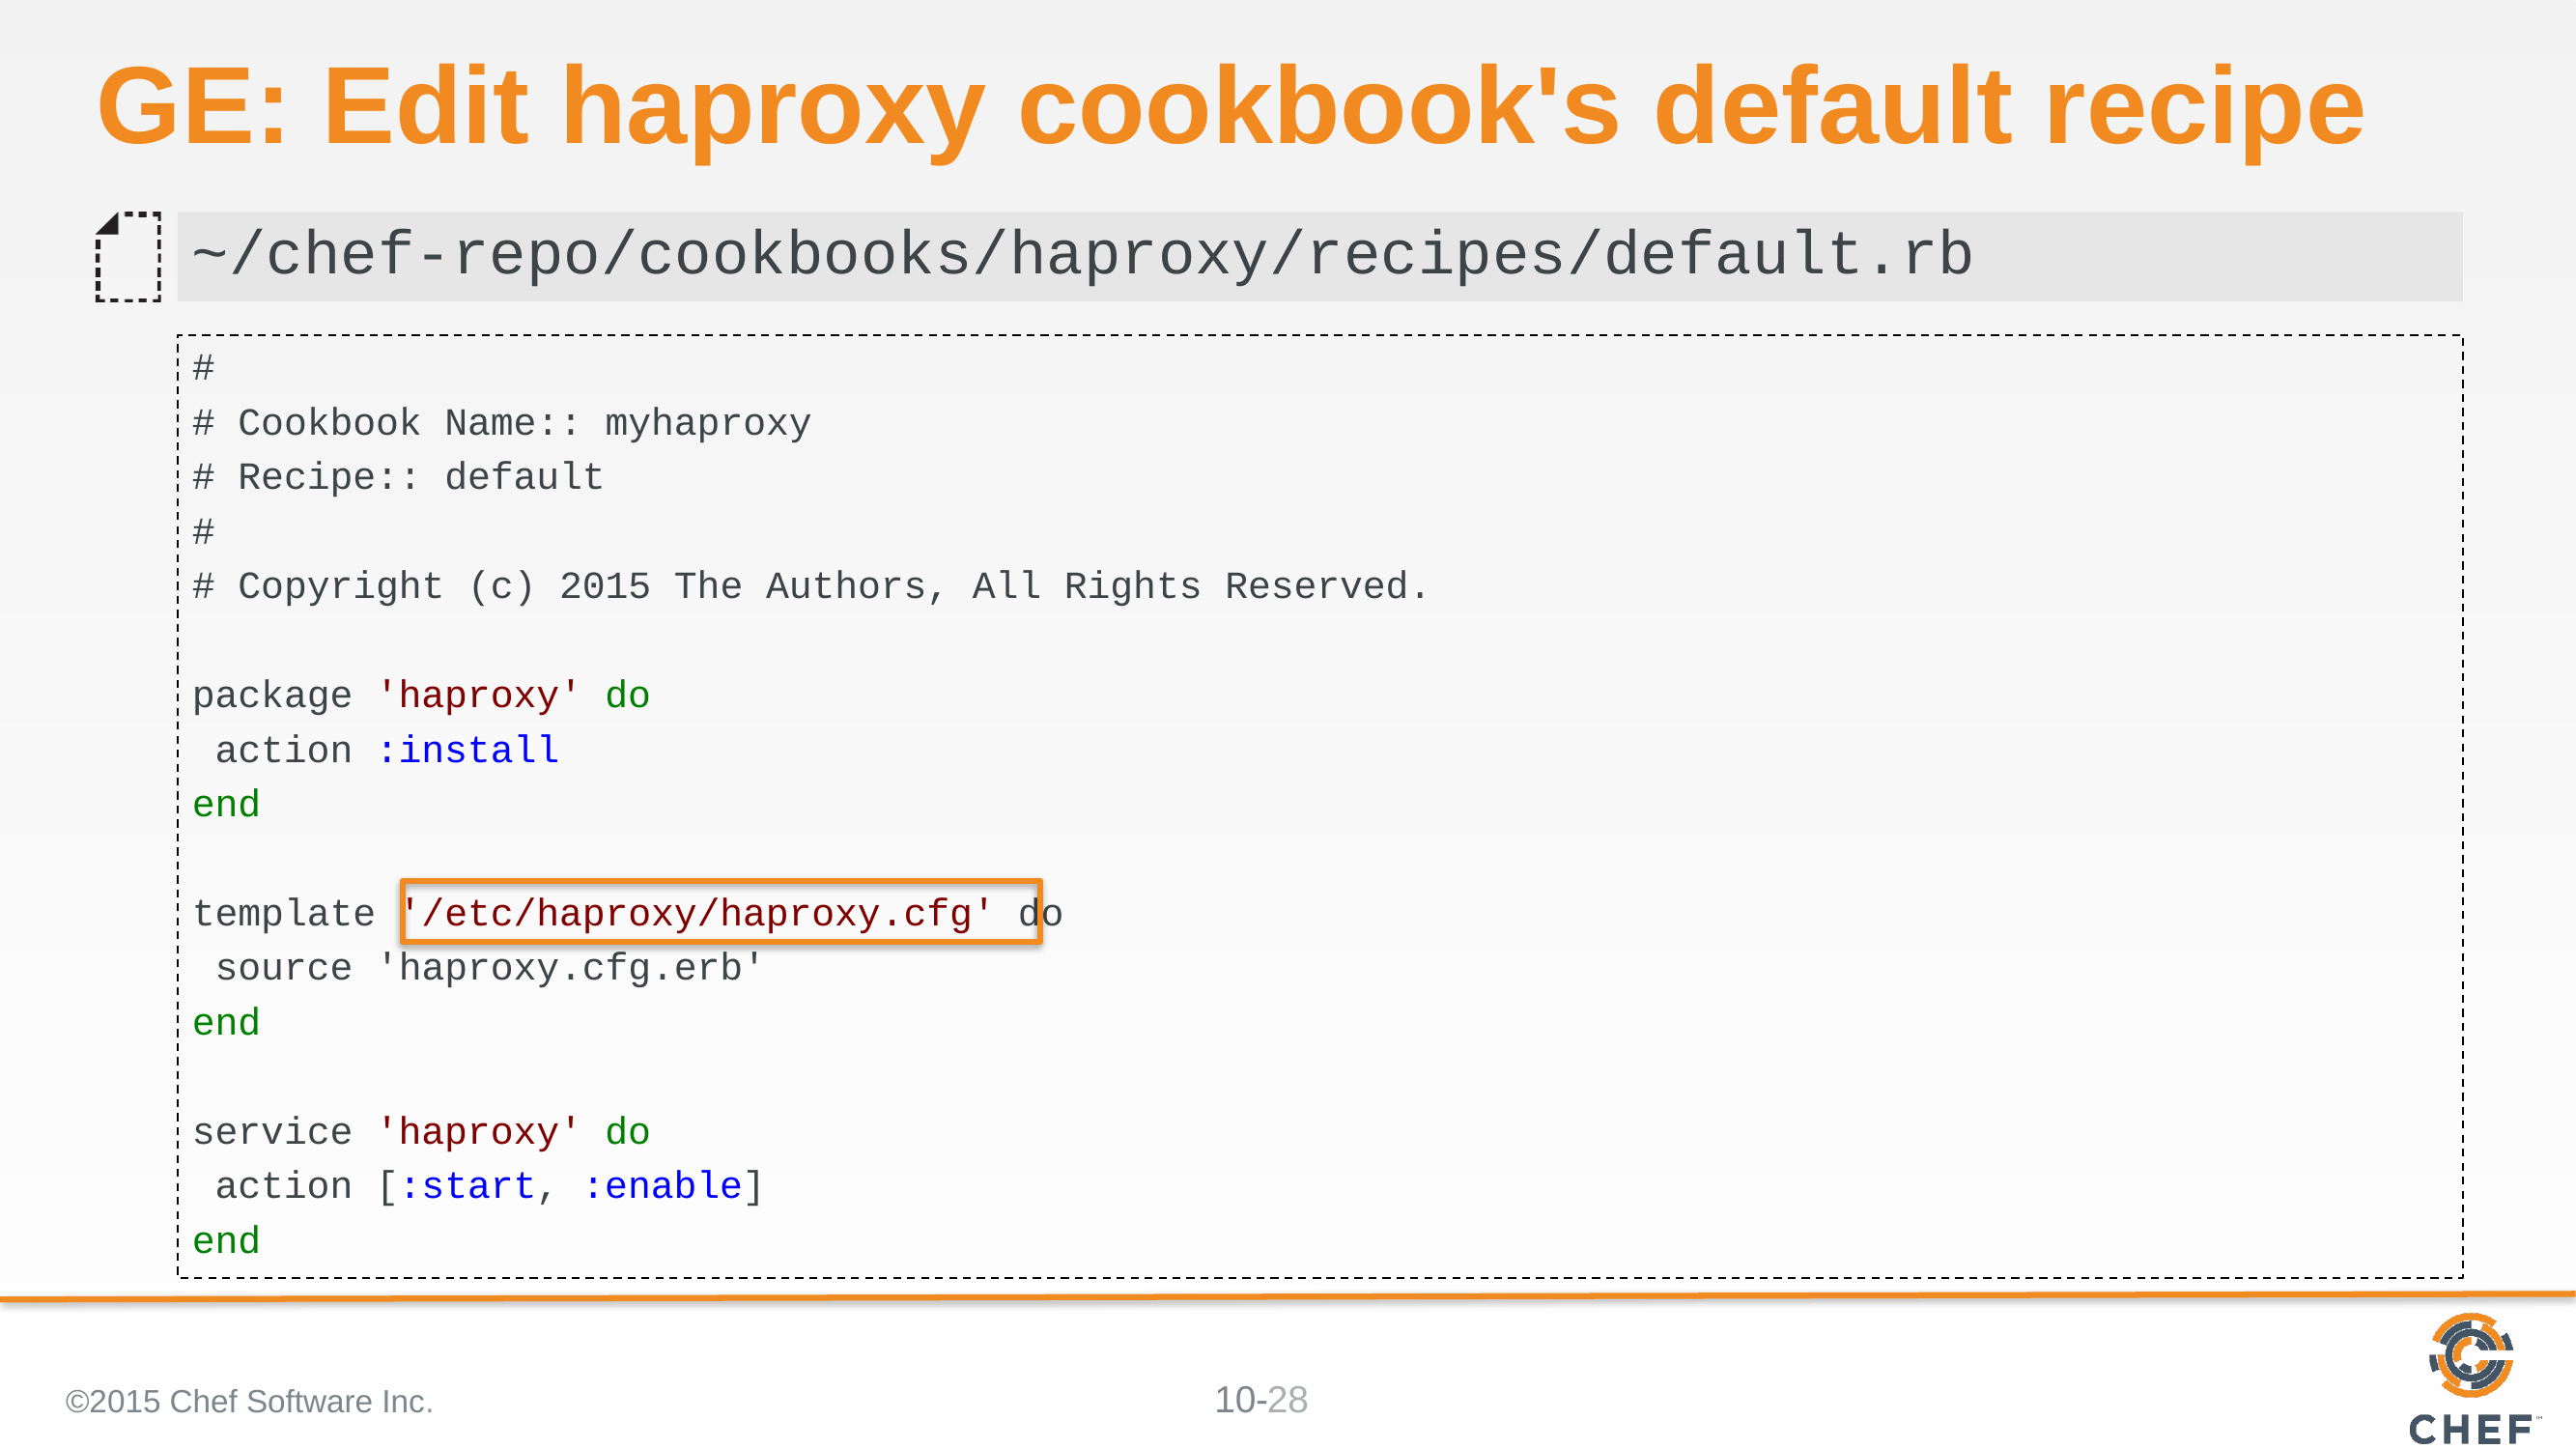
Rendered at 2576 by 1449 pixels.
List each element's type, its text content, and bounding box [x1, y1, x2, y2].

text_box [402, 880, 1041, 942]
list ~/chef-repo/cookbooks/haproxy/recipes/default.rb [177, 212, 2463, 302]
picture [2399, 1297, 2550, 1449]
slide_number 28 [998, 1359, 1578, 1437]
title GE: Edit haproxy cookbook's default recipe [96, 48, 2463, 180]
list # # Cookbook Name:: myhaproxy # Recipe:: default # # Copyright (c) 2015 The Authors, All Rights Reserved. package 'haproxy' do action :install end template '/etc/haproxy/haproxy.cfg' do source 'haproxy.cfg.erb' end service 'haproxy' do action [:start, :enable] end [177, 334, 2464, 1279]
footer ©2015 Chef Software Inc. [51, 1359, 952, 1440]
